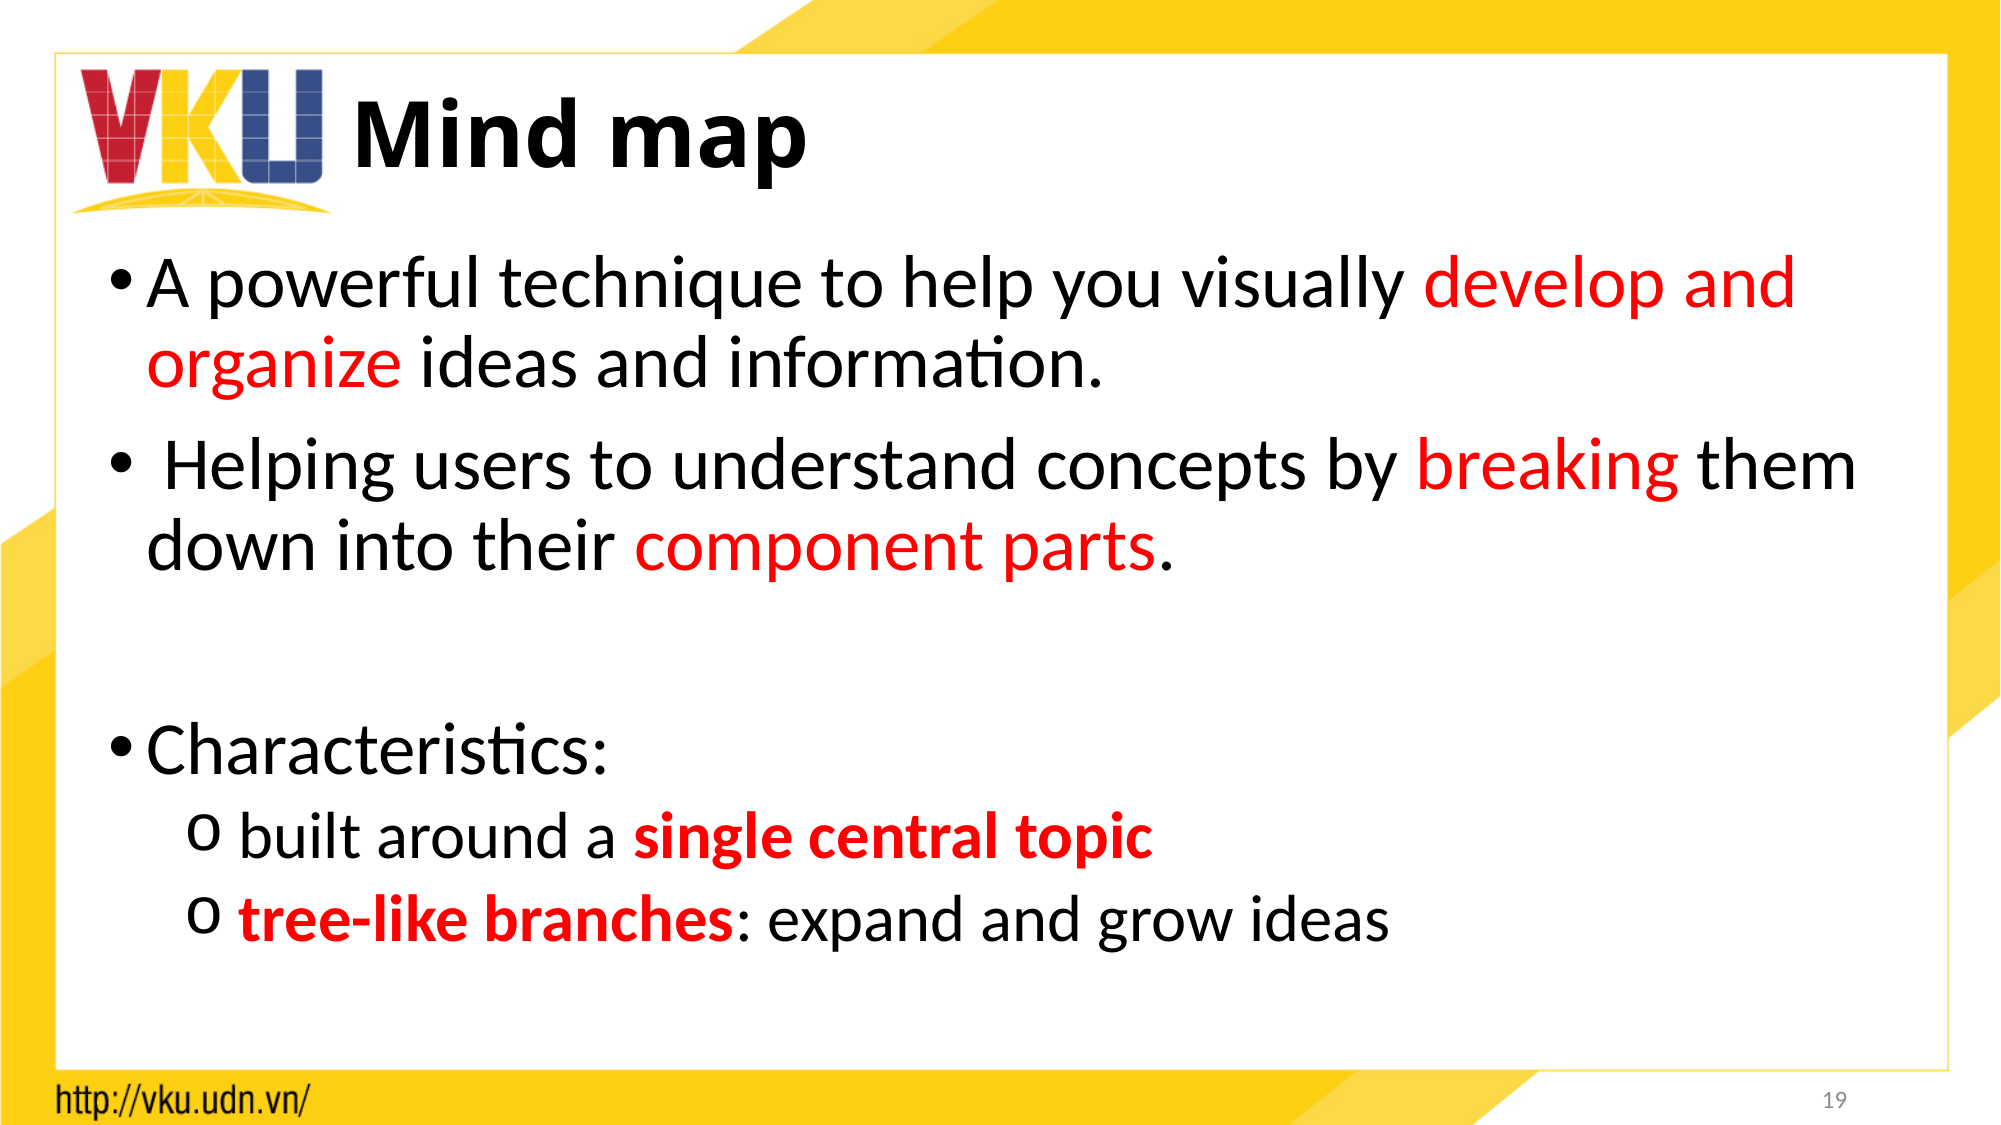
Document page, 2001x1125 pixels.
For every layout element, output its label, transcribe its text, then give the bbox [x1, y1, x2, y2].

picture [0, 0, 2001, 1125]
title Mind map [335, 59, 1863, 216]
slide_number 19 [1412, 1071, 1863, 1125]
list A powerful technique to help you visually develop and organize ideas and information. Helping users to understand concepts by breaking them down into their component parts. Characteristics: built around a single central topic tree-like branches: expand and grow ideas [93, 234, 1915, 1033]
